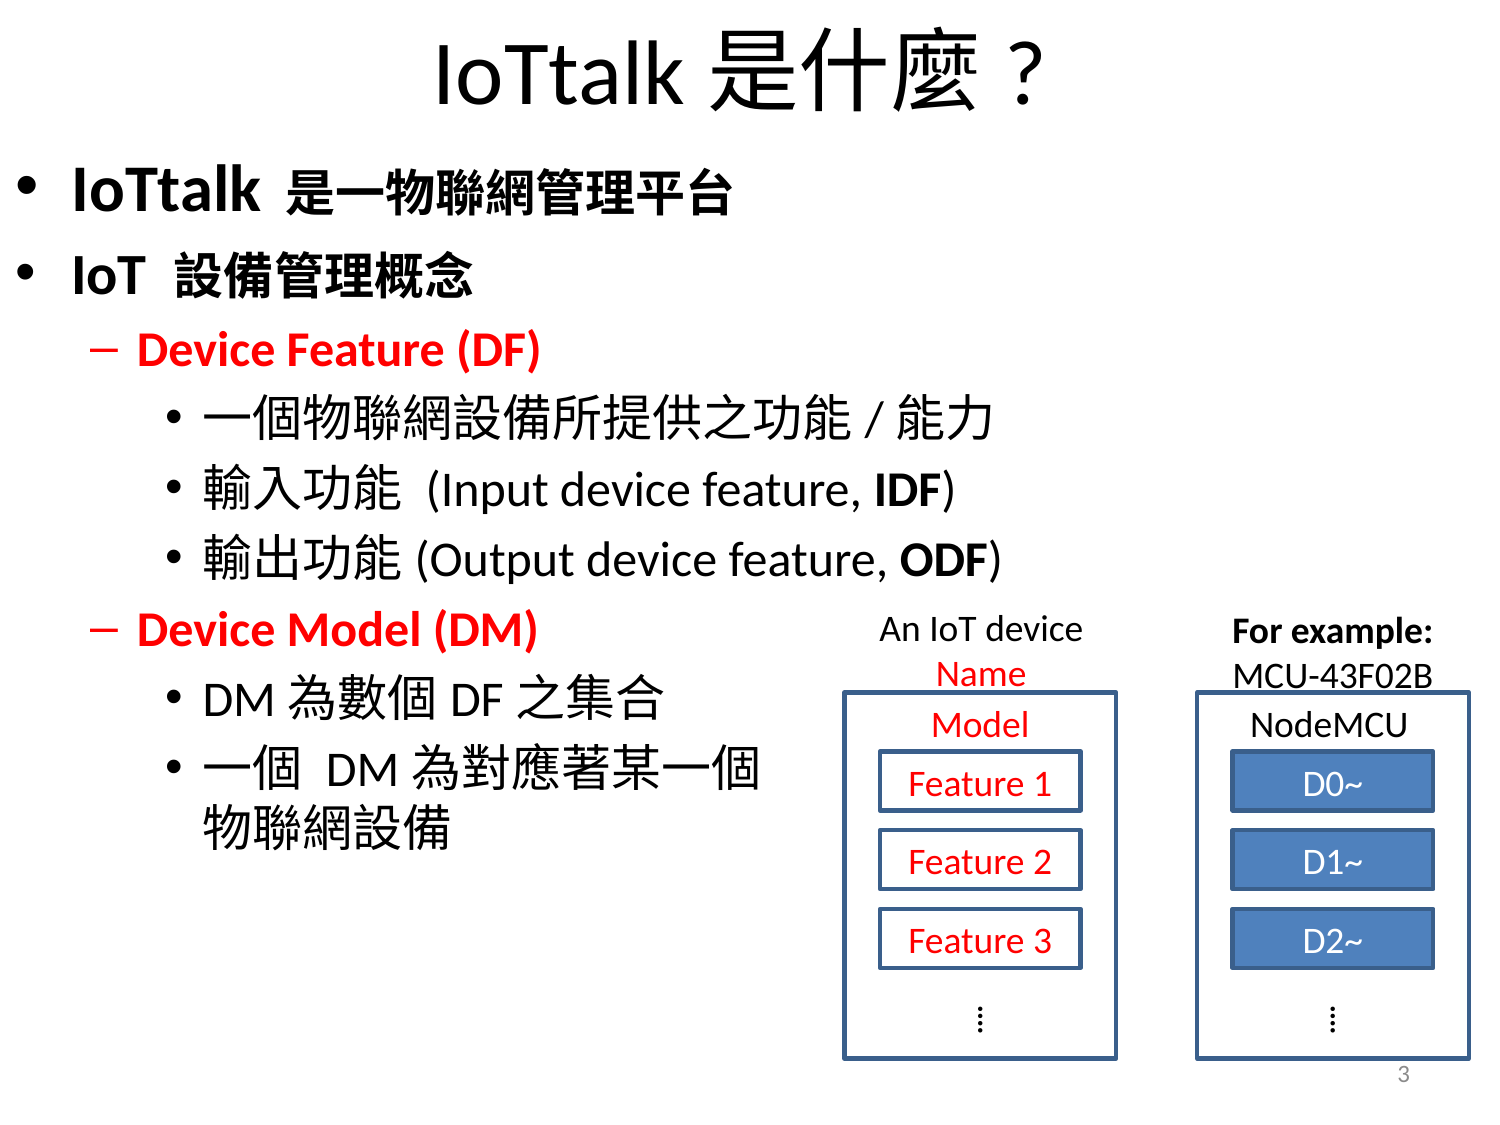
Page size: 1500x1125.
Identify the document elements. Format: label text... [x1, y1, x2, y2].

title IoTtalk是什麼? [64, 0, 1415, 137]
text_box [1195, 690, 1471, 1061]
text_box Model [916, 702, 1045, 753]
text_box An IoT device Name [864, 596, 1099, 702]
text_box [842, 690, 1118, 1061]
text_box NodeMCU [1235, 703, 1424, 753]
list IoTtalk 是一物聯網管理平台 IoT 設備管理概念 Device Feature (DF) 一個物聯網設備所提供之功能/能力 輸入功能 (Input device feature, IDF) 輸出功能(Output device feature, ODF) Device Model (DM) DM為數個DF之集合 一個 DM為對應著某一個 物聯網設備 [0, 137, 1500, 1125]
slide_number 3 [1074, 1042, 1425, 1103]
text_box For example: MCU-43F02B [1217, 598, 1449, 703]
